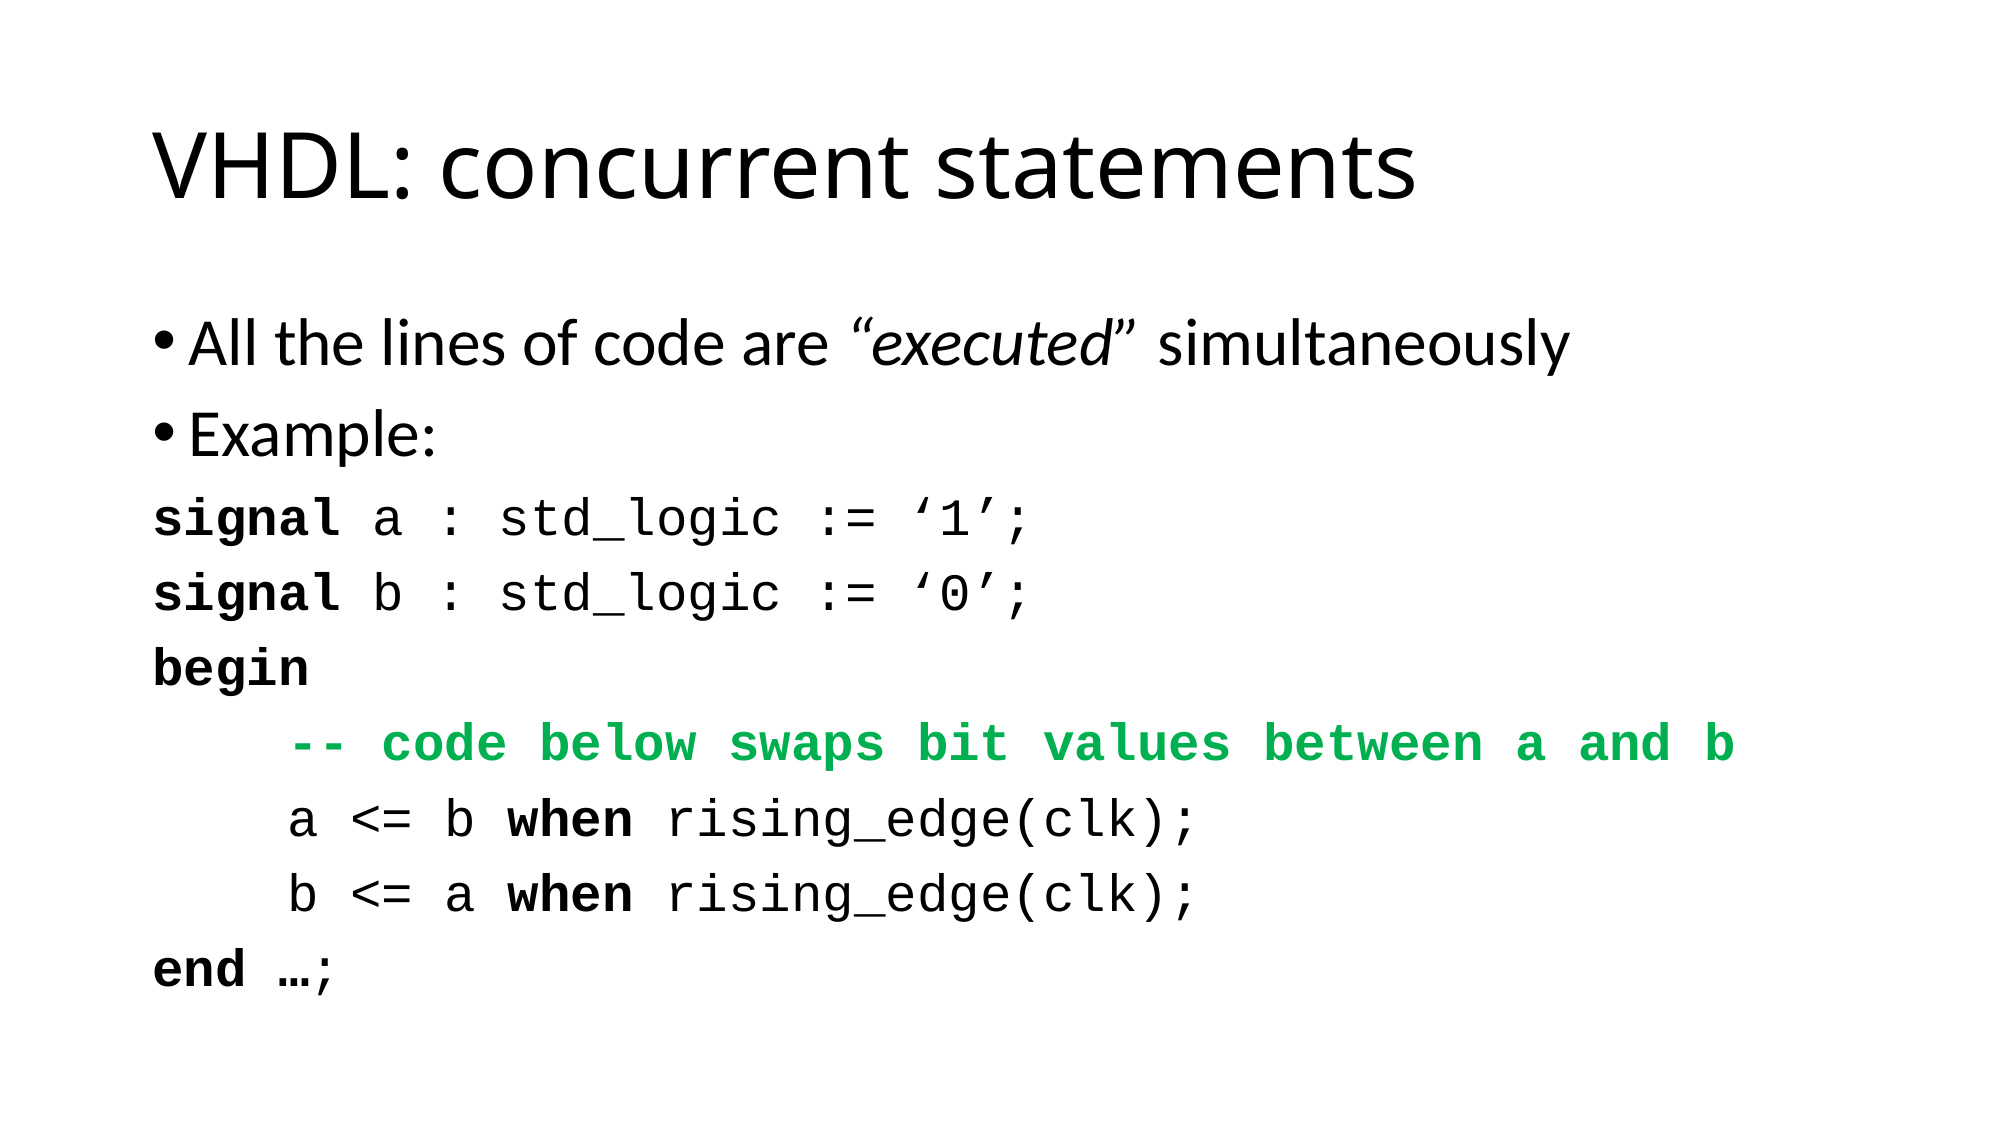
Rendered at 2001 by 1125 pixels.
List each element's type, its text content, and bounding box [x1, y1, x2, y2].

list All the lines of code are “executed” simultaneously Example: signal a : std_logic := ‘1’; signal b : std_logic := ‘0’; begin -- code below swaps bit values between a and b a <= b when rising_edge(clk); b <= a when rising_edge(clk); end …; [137, 299, 1863, 1014]
title VHDL: concurrent statements [137, 59, 1863, 278]
